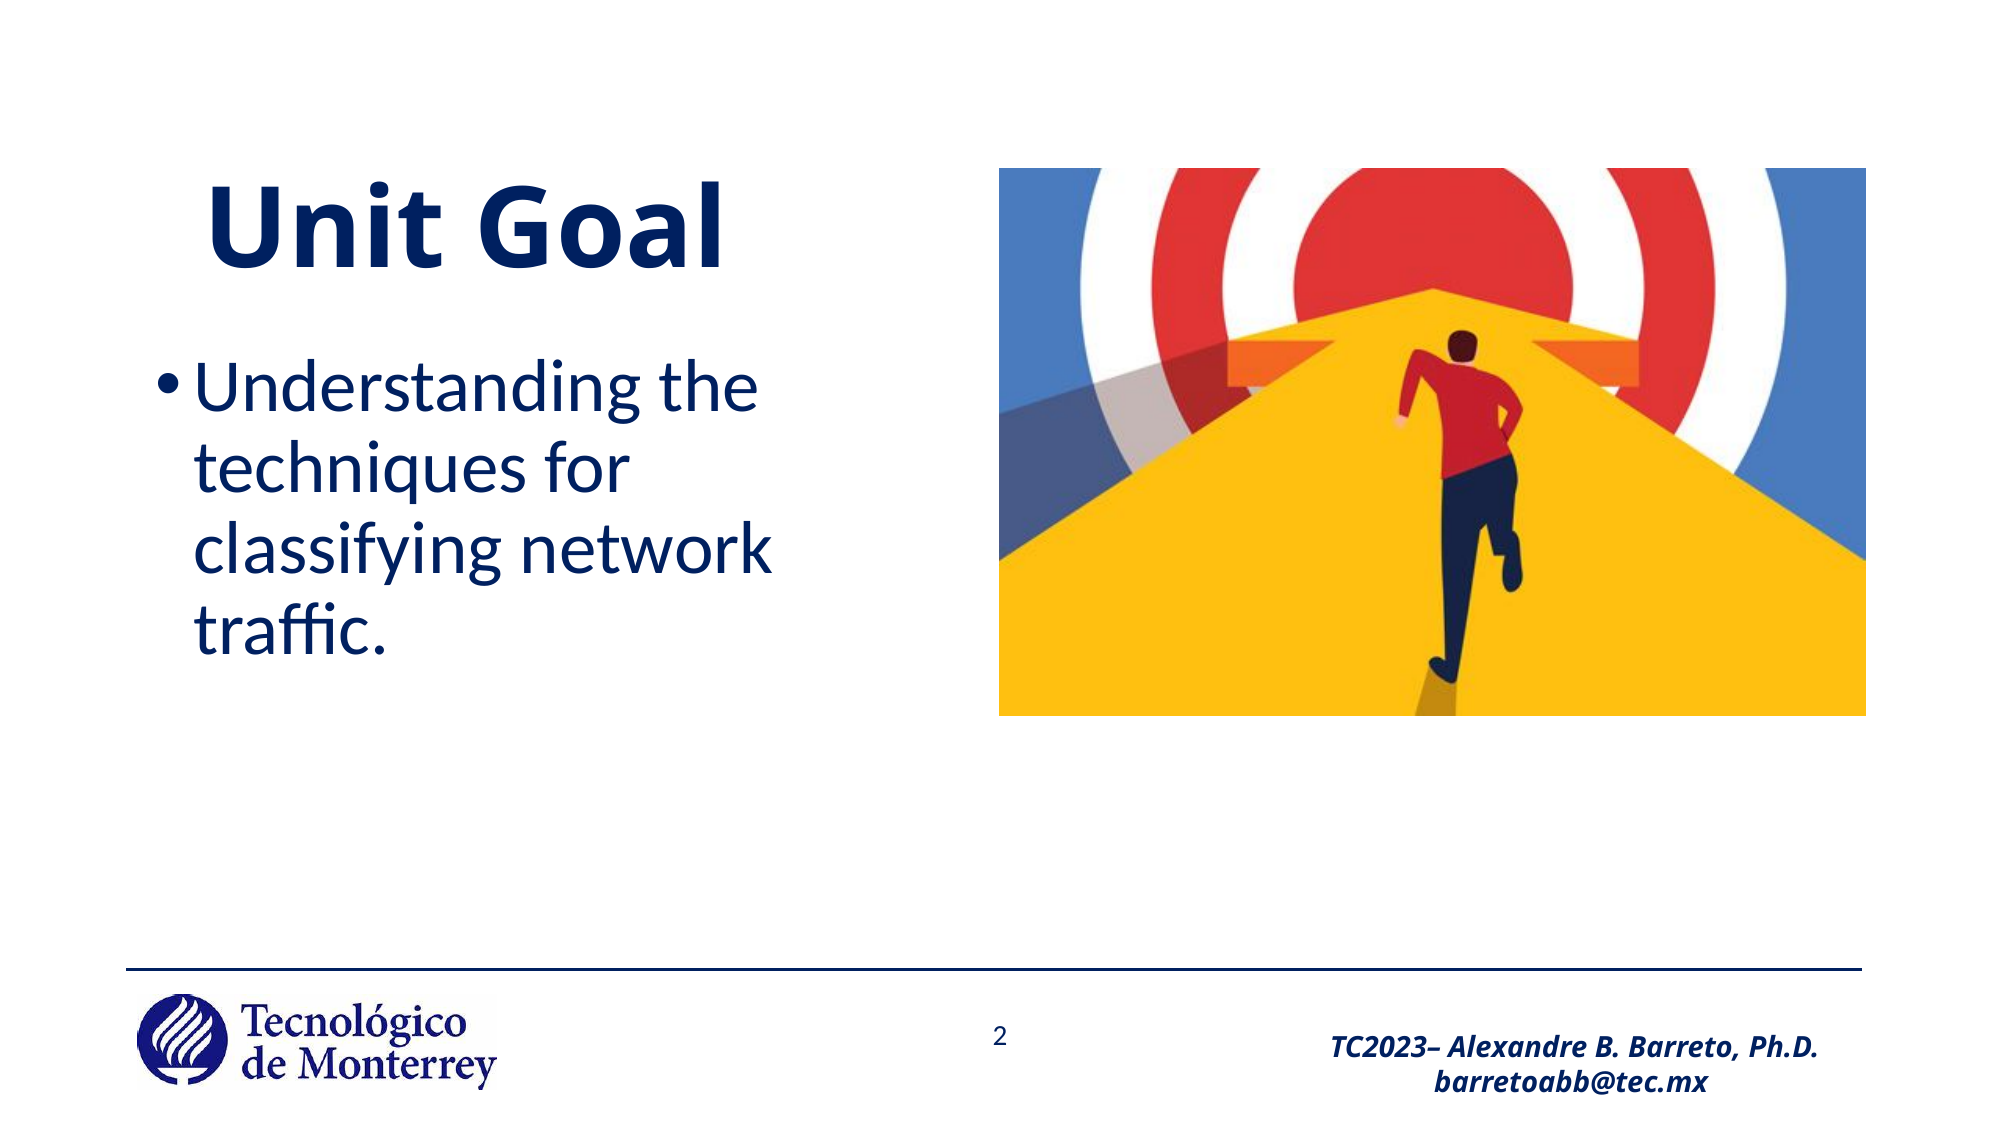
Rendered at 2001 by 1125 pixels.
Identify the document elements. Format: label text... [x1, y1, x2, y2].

picture [137, 994, 497, 1090]
title Unit Goal [188, 122, 1914, 340]
picture [999, 168, 1866, 716]
list Understanding the techniques for classifying network traffic. [140, 339, 952, 804]
